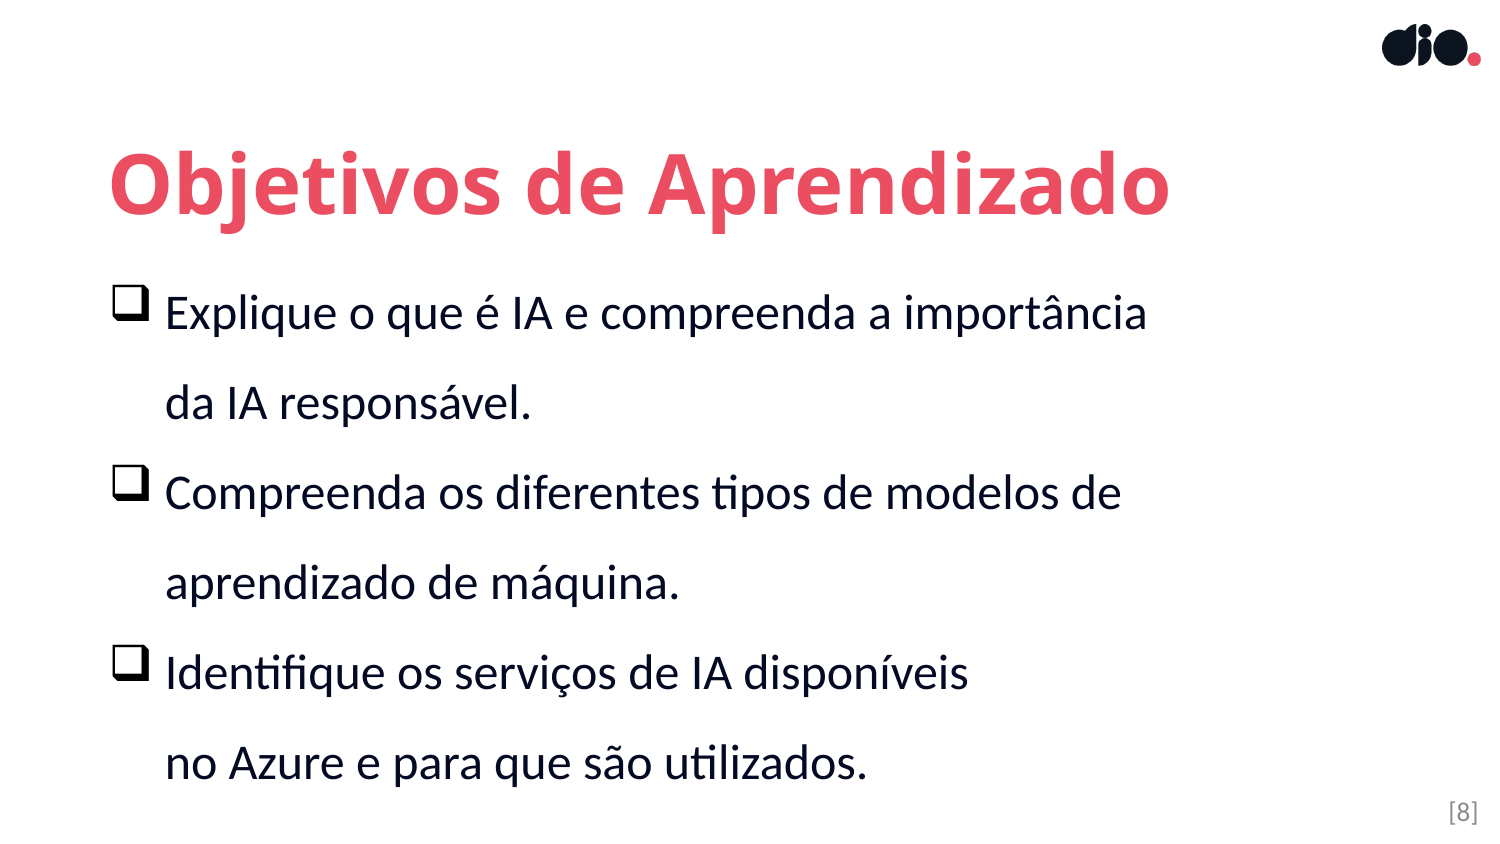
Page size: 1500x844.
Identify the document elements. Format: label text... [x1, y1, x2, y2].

picture [1382, 24, 1481, 66]
text_box Explique o que é IA e compreenda a importância da IA responsável. Compreenda os diferentes tipos de modelos de aprendizado de máquina. Identifique os serviços de IA disponíveis no Azure e para que são utilizados. [93, 242, 1206, 784]
text_box Objetivos de Aprendizado [92, 104, 1309, 243]
slide_number [8] [1403, 779, 1494, 844]
